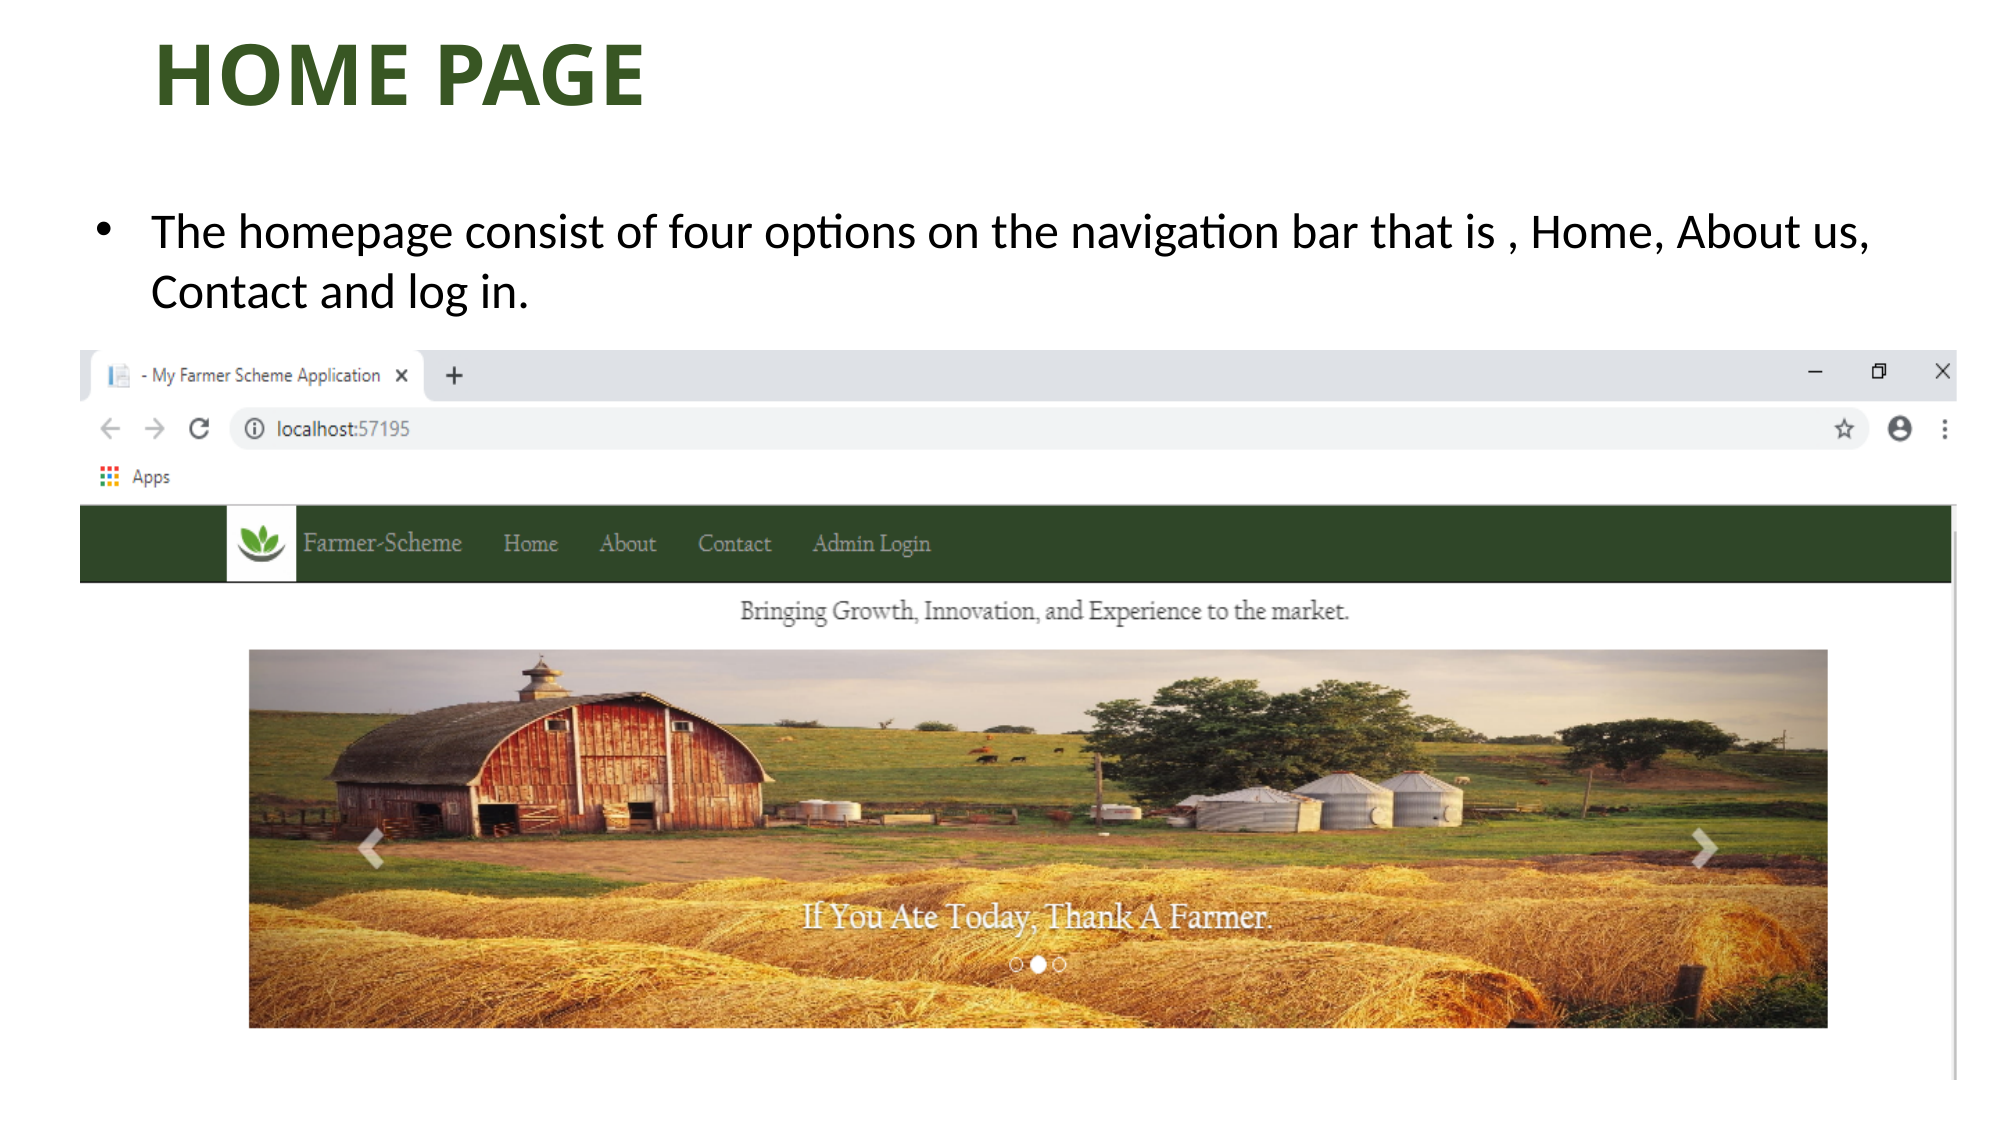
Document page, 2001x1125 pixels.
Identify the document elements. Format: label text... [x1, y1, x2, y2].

title HOME PAGE [137, 25, 1863, 132]
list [80, 350, 1957, 1080]
text_box The homepage consist of four options on the navigation bar that is , Home, About us, Contact and log in. [80, 191, 1935, 326]
